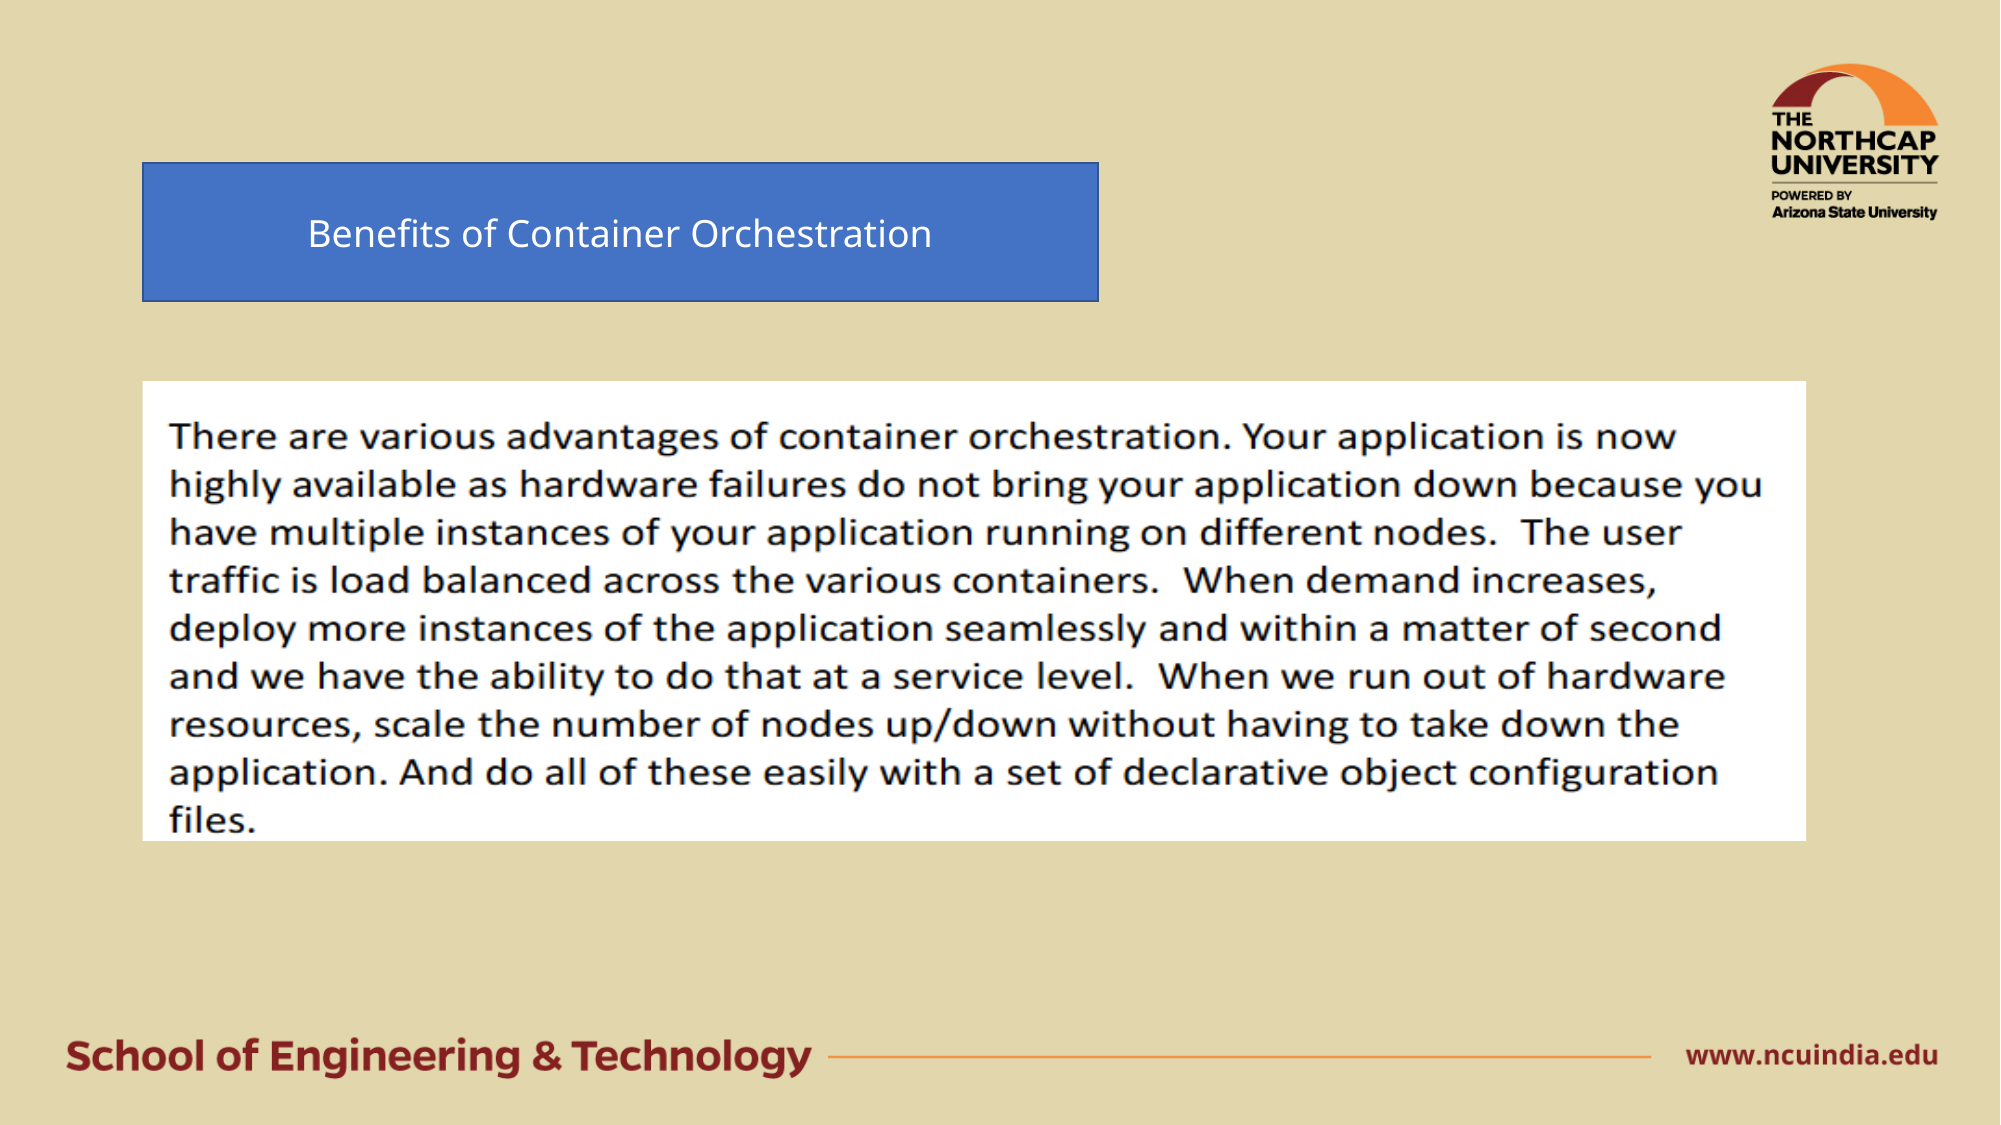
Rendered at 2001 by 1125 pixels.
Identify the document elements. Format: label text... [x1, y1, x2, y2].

picture [0, 0, 2000, 1125]
text_box Benefits of Container Orchestration [142, 162, 1099, 302]
